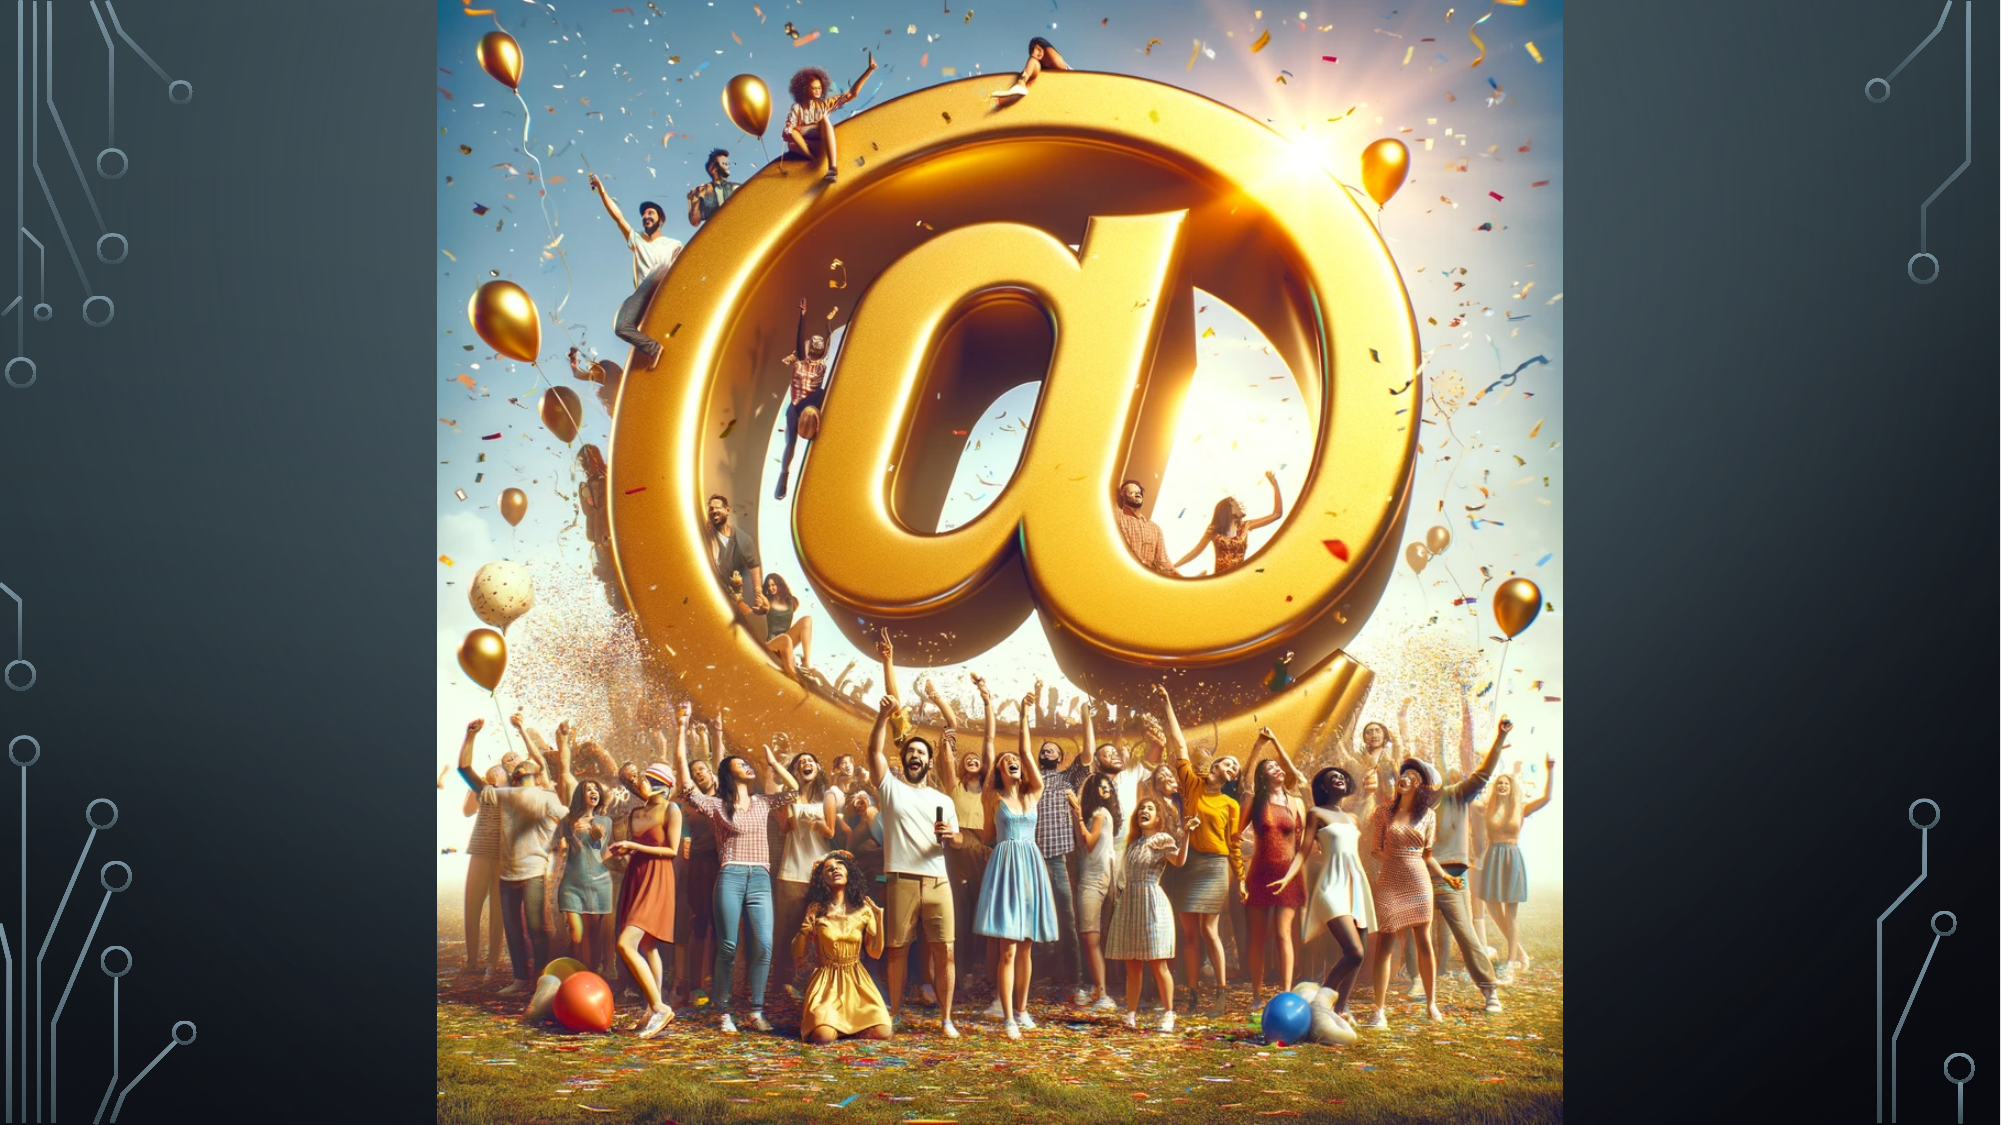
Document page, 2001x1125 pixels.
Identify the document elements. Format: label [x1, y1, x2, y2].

picture [437, 0, 1563, 1125]
